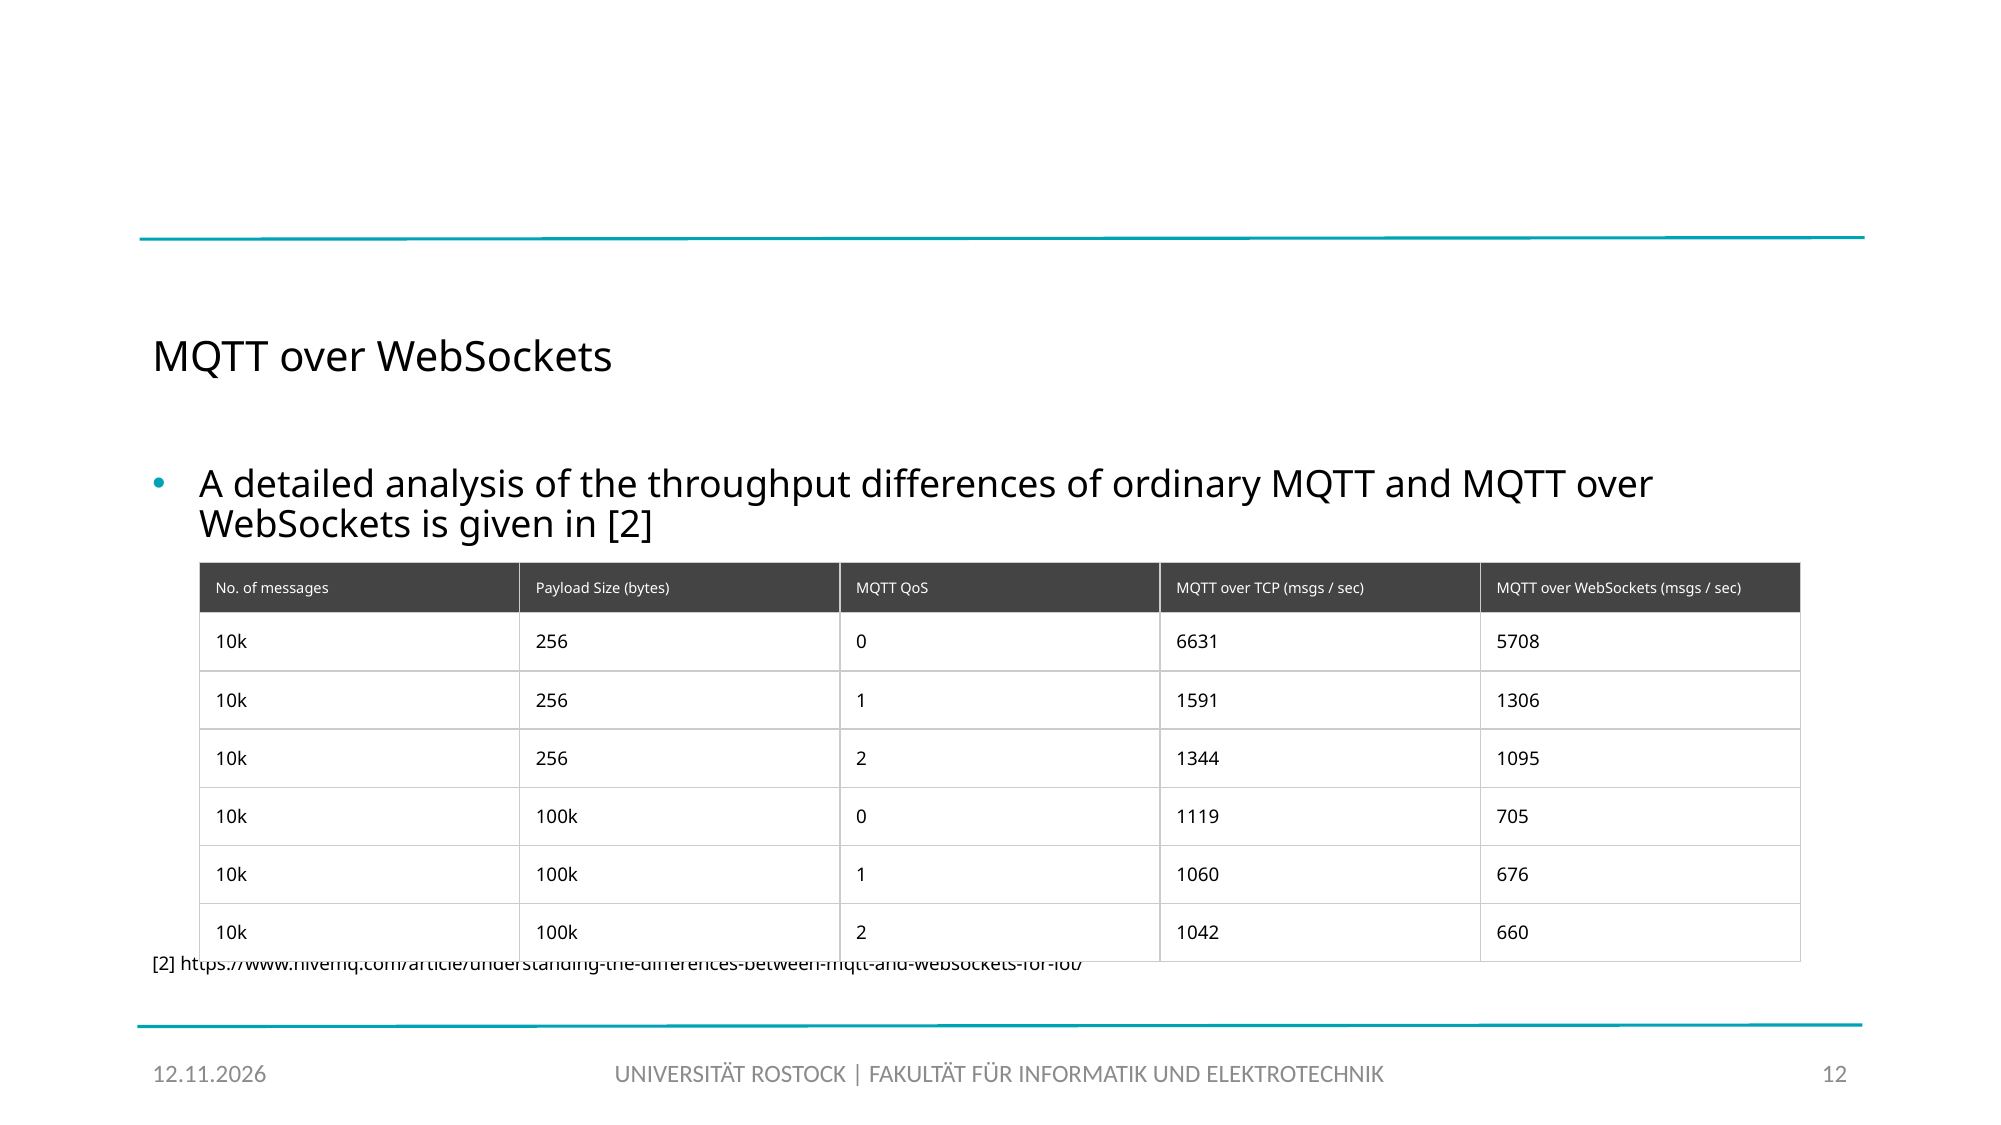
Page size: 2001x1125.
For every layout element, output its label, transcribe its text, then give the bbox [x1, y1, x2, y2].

table_cell 1042 [1161, 904, 1480, 961]
table_cell 0 [841, 613, 1159, 670]
table_header MQTT over WebSockets (msgs / sec) [1481, 563, 1800, 612]
table_cell 10k [200, 613, 519, 670]
table_cell 256 [520, 730, 839, 787]
table_cell 100k [520, 846, 839, 903]
table_cell 5708 [1481, 613, 1800, 670]
table_cell 10k [200, 730, 519, 787]
table_cell 6631 [1161, 613, 1480, 670]
table_cell 100k [520, 904, 839, 961]
table_header MQTT over TCP (msgs / sec) [1161, 563, 1480, 612]
list A detailed analysis of the throughput differences of ordinary MQTT and MQTT over WebSockets is given in [2] [2] https://www.hivemq.com/article/understanding-the-differences-between-mqtt-and-websockets-for-iot/ [137, 457, 1863, 990]
table_header Payload Size (bytes) [520, 563, 839, 612]
table_cell 676 [1481, 846, 1800, 903]
slide_number 12 [1413, 1042, 1863, 1103]
table_cell 1306 [1481, 672, 1800, 728]
table_cell 1095 [1481, 730, 1800, 787]
table_cell 1 [841, 672, 1159, 728]
table_cell 256 [520, 613, 839, 670]
table_cell 705 [1481, 788, 1800, 845]
table_cell 660 [1481, 904, 1800, 961]
table_cell 10k [200, 846, 519, 903]
table_cell 2 [841, 730, 1159, 787]
title MQTT over WebSockets [137, 296, 1863, 419]
table_cell 1344 [1161, 730, 1480, 787]
footer UNIVERSITÄT ROSTOCK | FAKULTÄT FÜR INFORMATIK UND ELEKTROTECHNIK [587, 1042, 1413, 1103]
table_cell 10k [200, 672, 519, 728]
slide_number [137, 1042, 587, 1103]
table_cell 1591 [1161, 672, 1480, 728]
table_cell 10k [200, 788, 519, 845]
table_cell 1060 [1161, 846, 1480, 903]
table_header MQTT QoS [841, 563, 1159, 612]
table_cell 2 [841, 904, 1159, 961]
table_cell 256 [520, 672, 839, 728]
table_cell 1 [841, 846, 1159, 903]
table_cell 100k [520, 788, 839, 845]
table_header No. of messages [200, 563, 519, 612]
table_cell 1119 [1161, 788, 1480, 845]
table_cell 0 [841, 788, 1159, 845]
table_cell 10k [200, 904, 519, 961]
